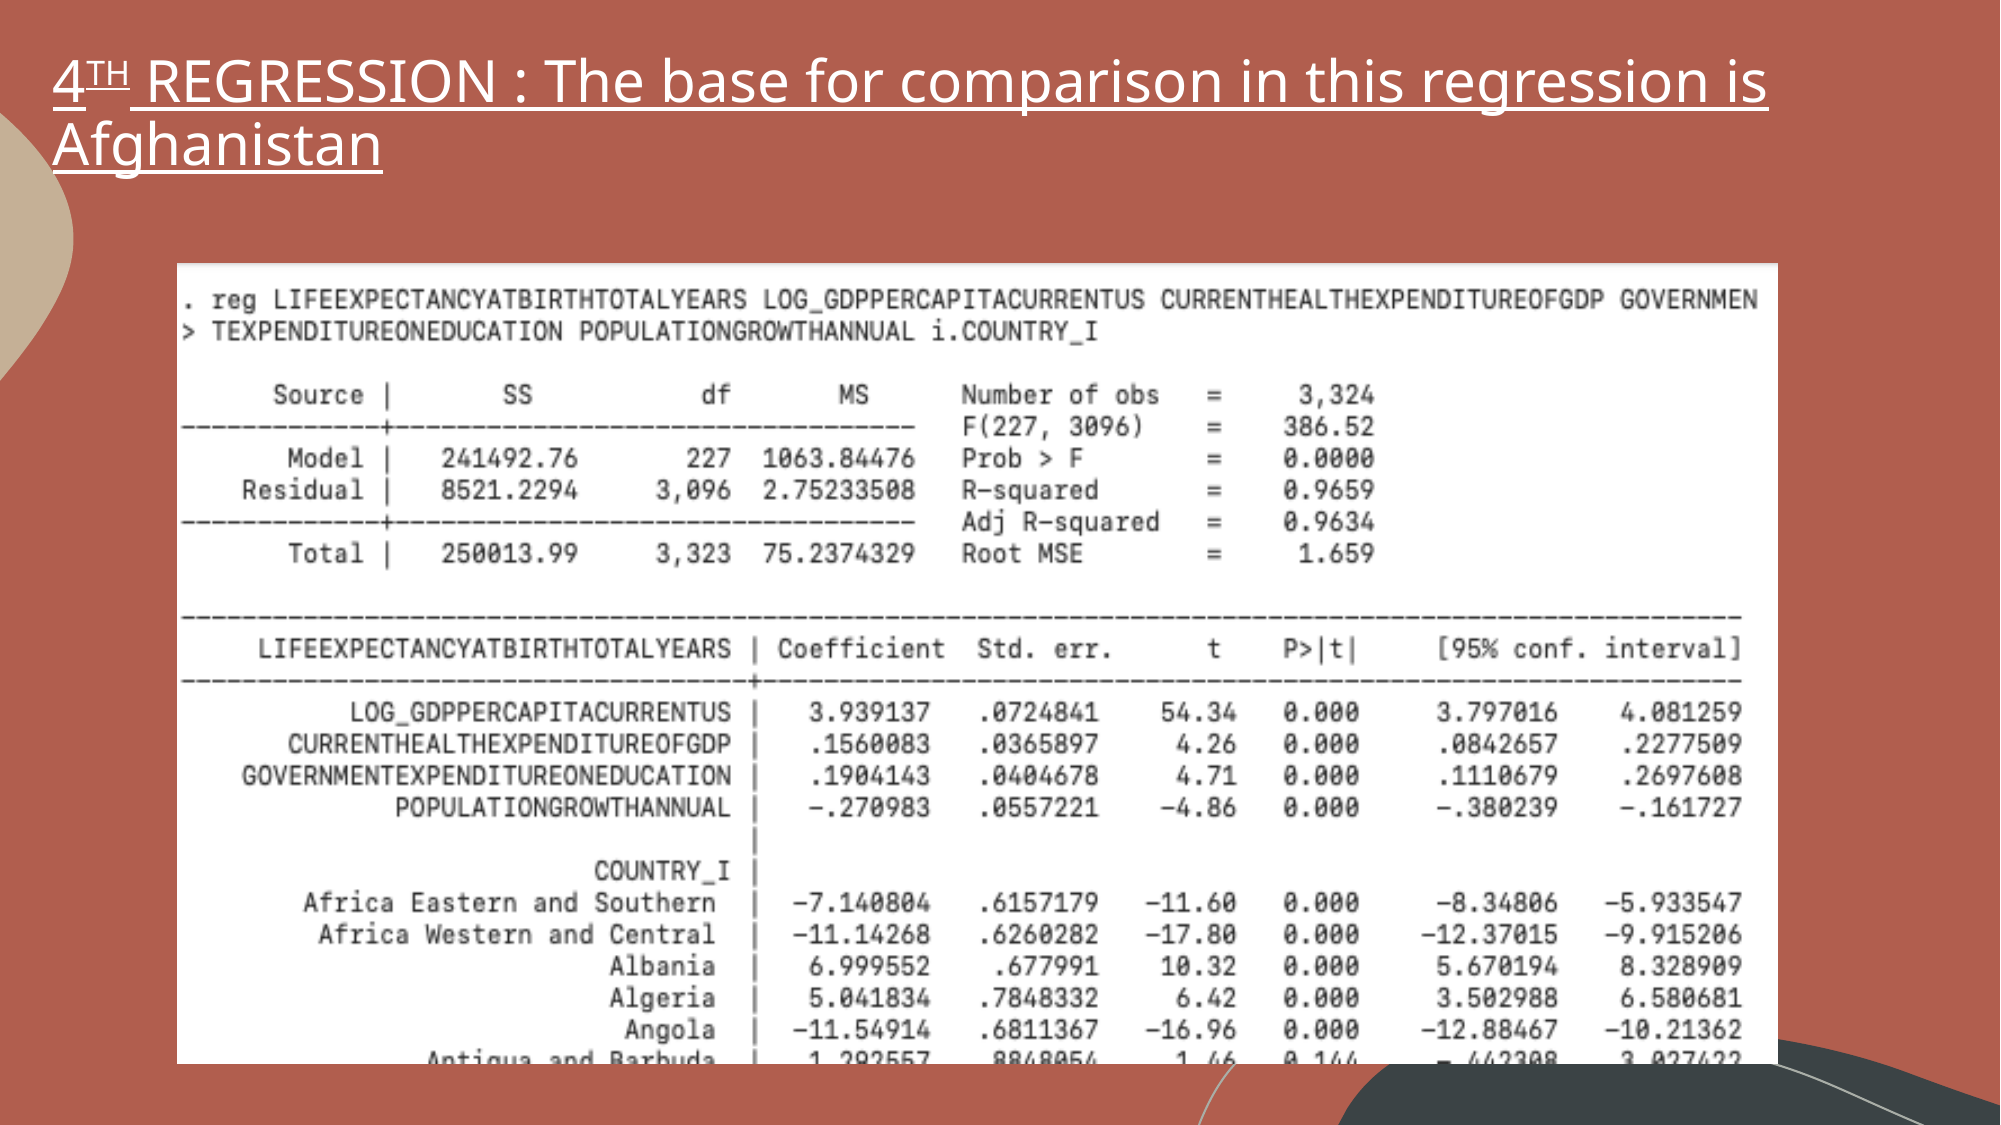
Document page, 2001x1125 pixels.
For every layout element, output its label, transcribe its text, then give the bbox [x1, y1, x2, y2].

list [177, 263, 1778, 1064]
title 4TH REGRESSION : The base for comparison in this regression is Afghanistan [37, 28, 1881, 202]
